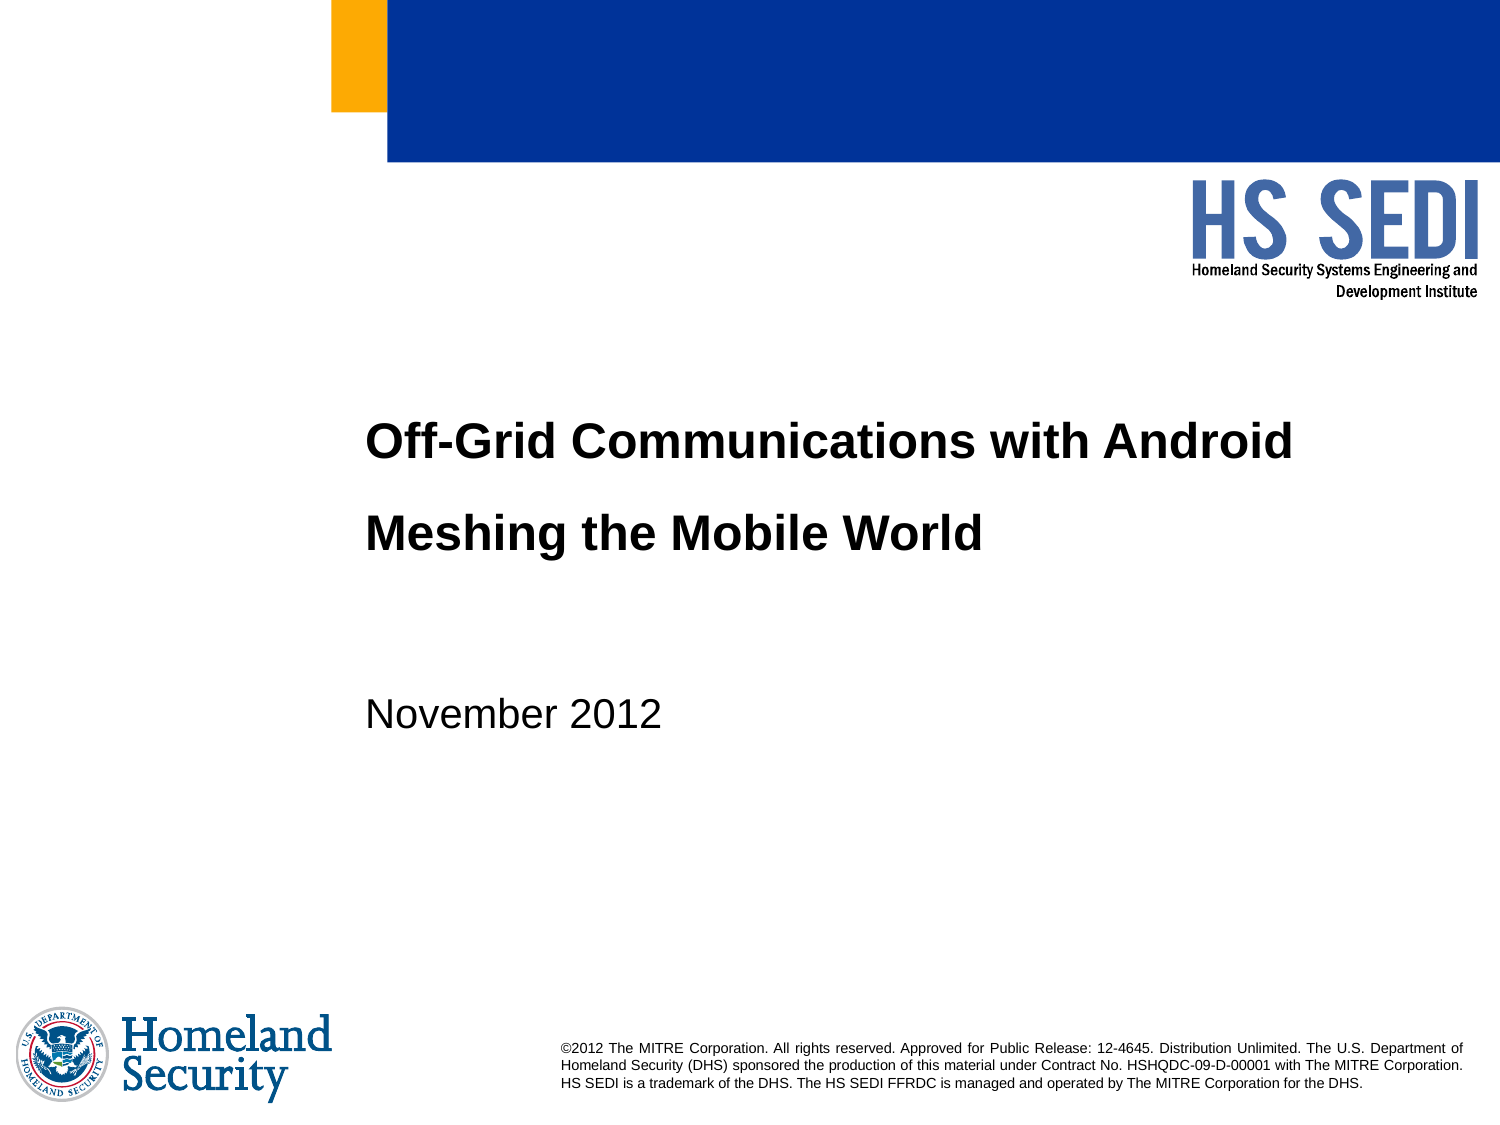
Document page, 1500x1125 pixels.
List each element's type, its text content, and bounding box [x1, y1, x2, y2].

title Off-Grid Communications with Android Meshing the Mobile World [349, 374, 1413, 563]
subtitle November 2012 [349, 686, 1106, 813]
